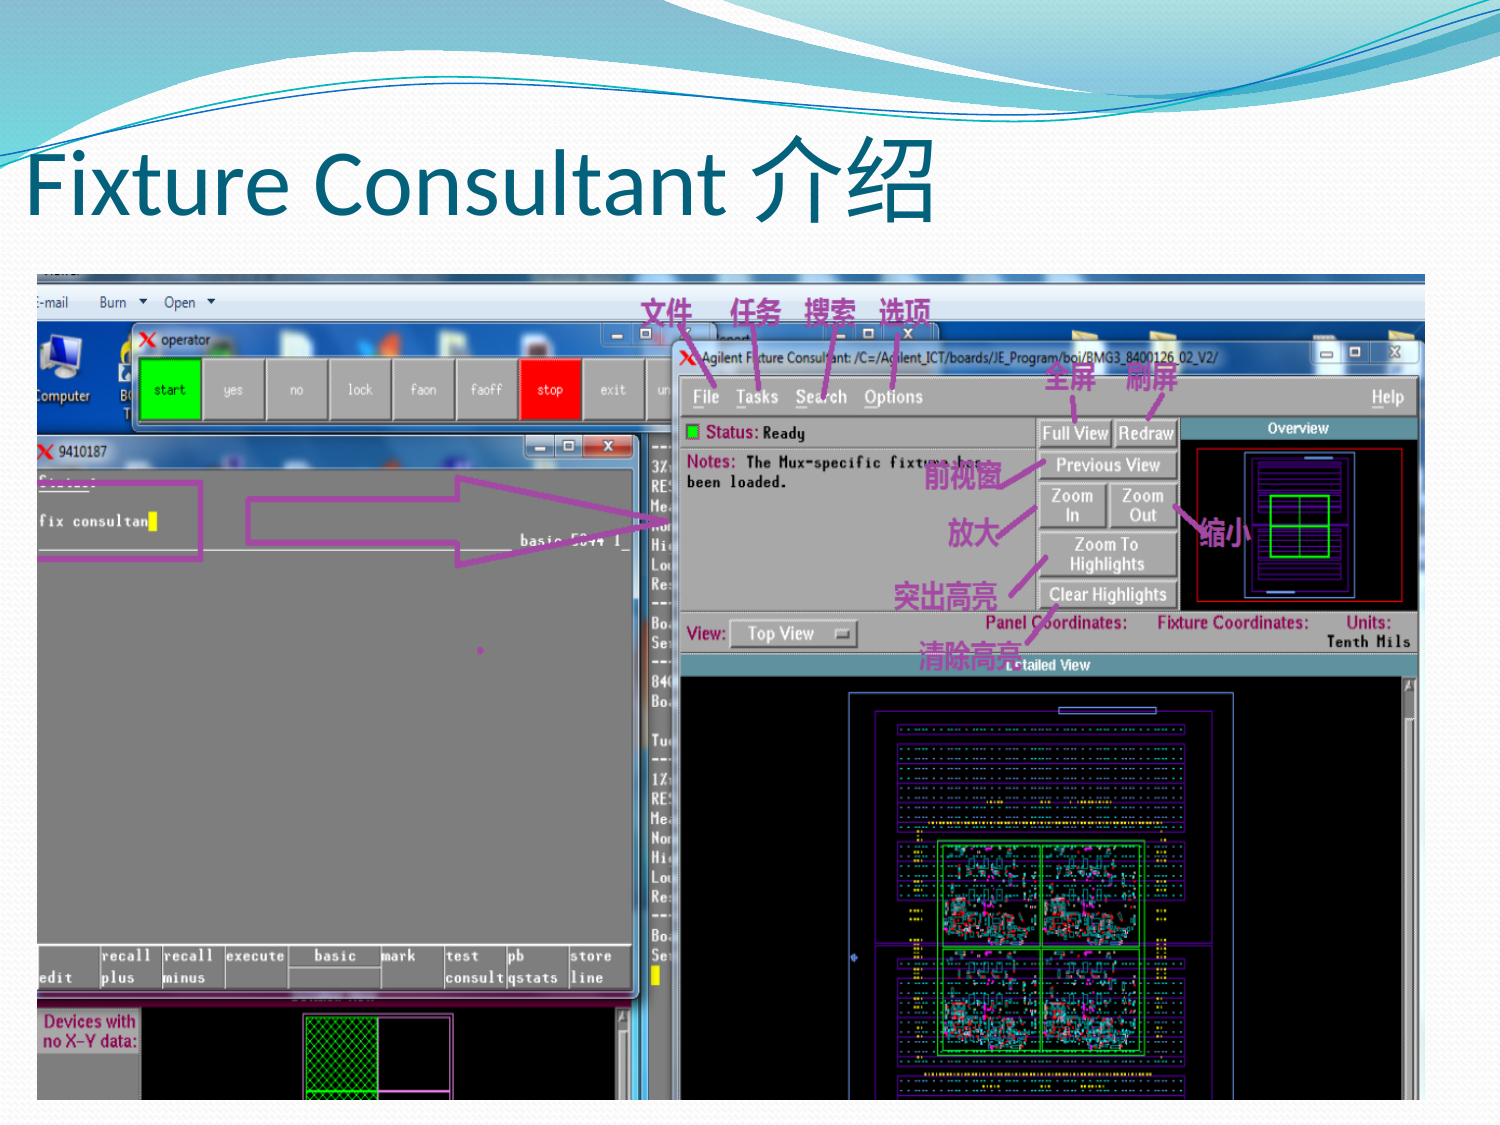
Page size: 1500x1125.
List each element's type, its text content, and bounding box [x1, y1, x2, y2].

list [37, 274, 1426, 1101]
title Fixture Consultant介绍 [24, 112, 1400, 235]
